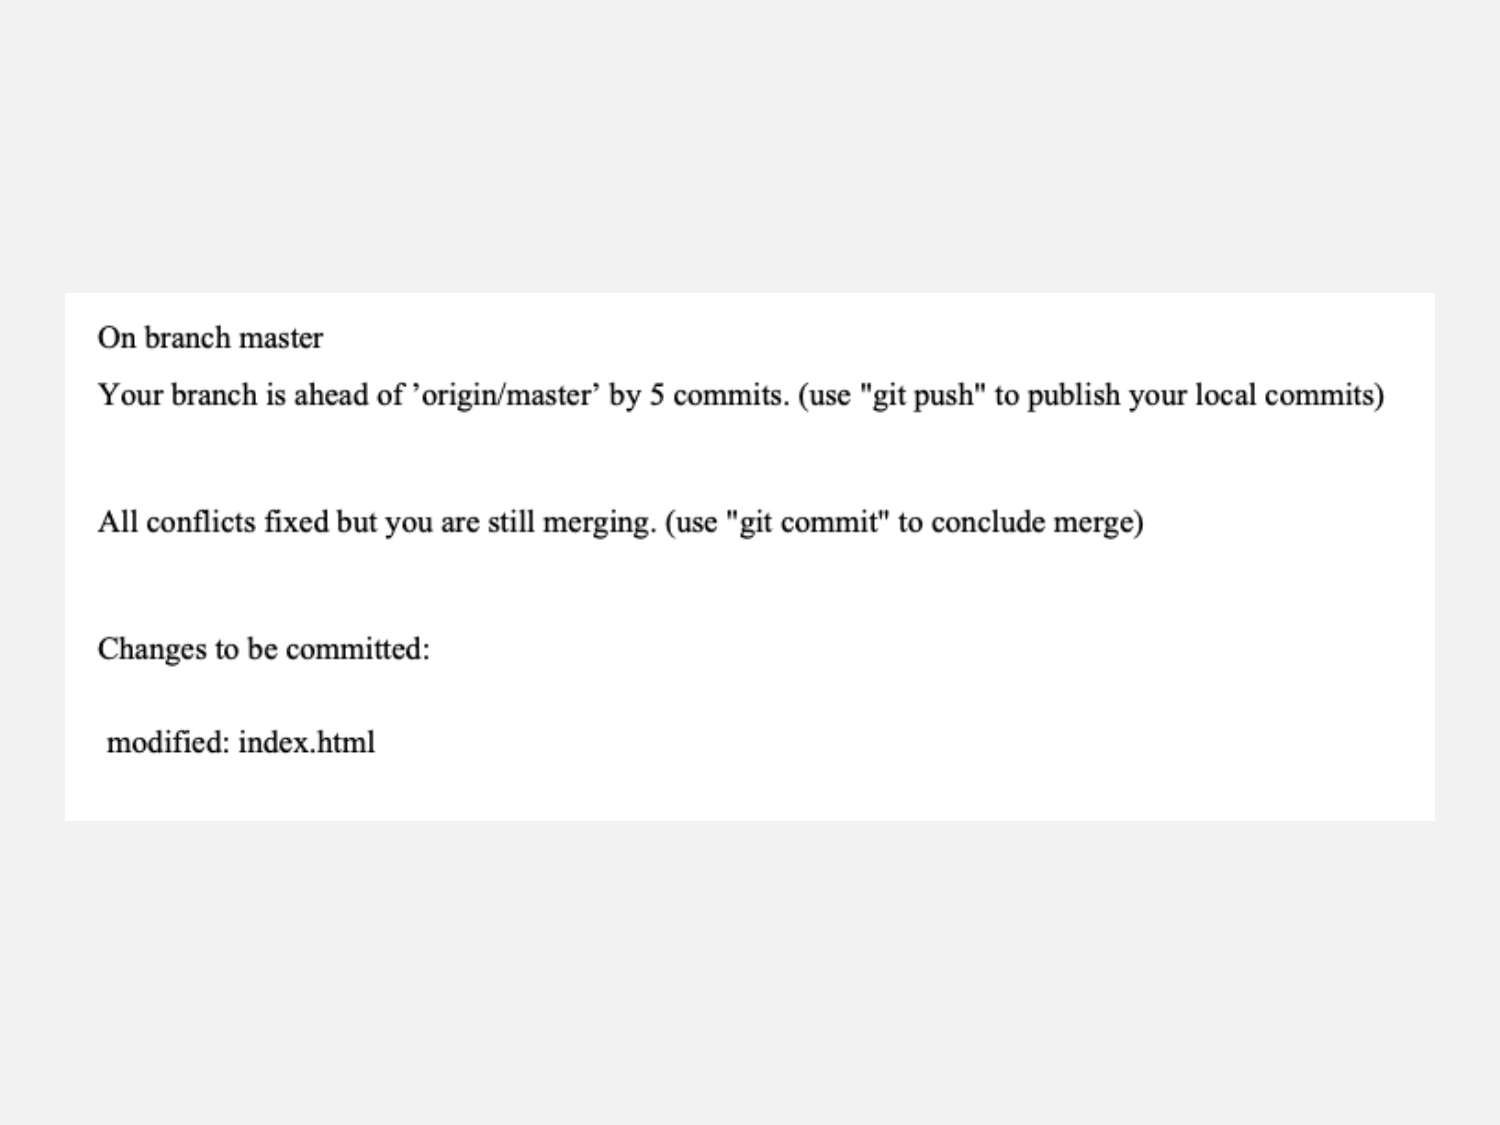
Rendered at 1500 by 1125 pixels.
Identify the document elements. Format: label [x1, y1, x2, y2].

picture [64, 293, 1435, 821]
